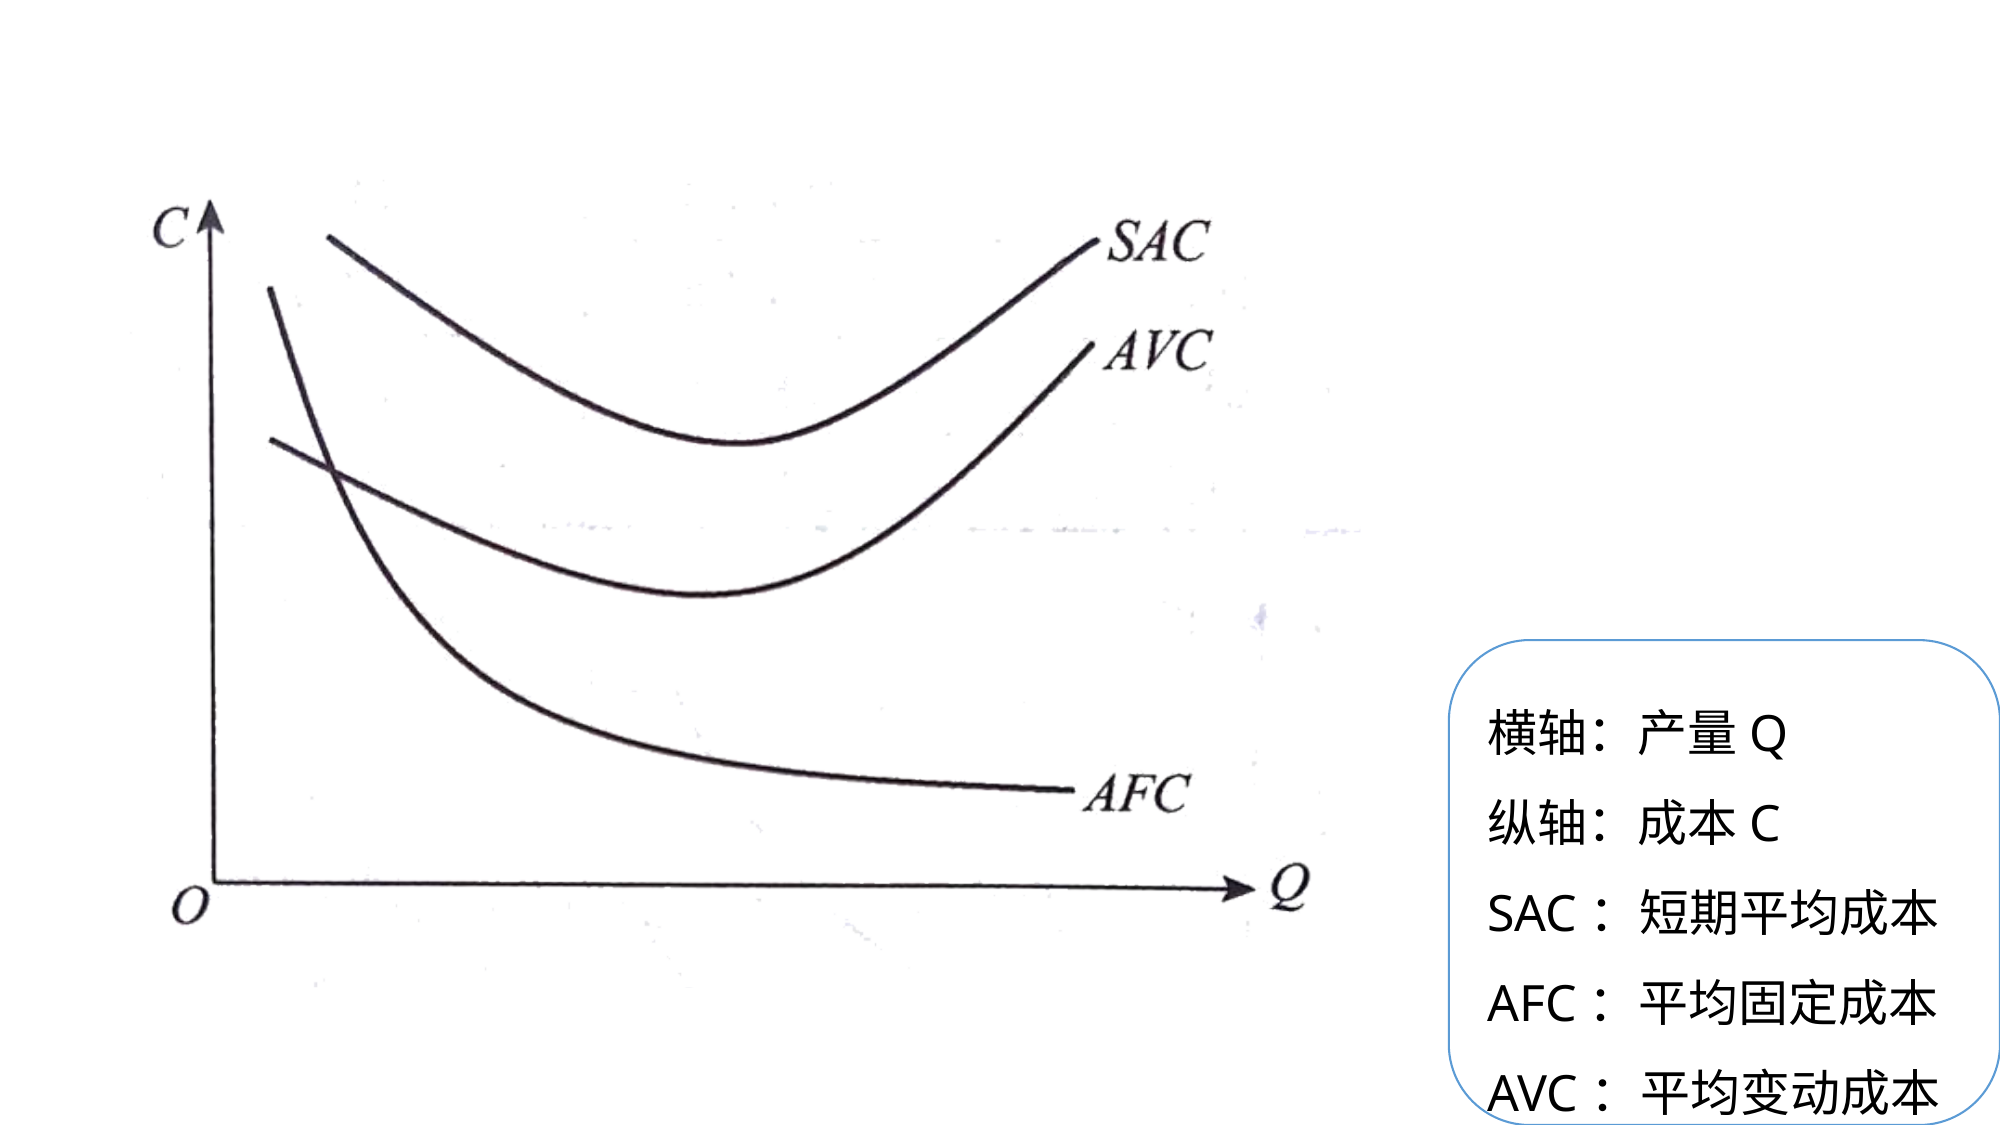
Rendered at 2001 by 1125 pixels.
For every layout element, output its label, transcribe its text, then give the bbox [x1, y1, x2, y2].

text_box 横轴：产量Q 纵轴：成本C SAC：短期平均成本 AFC：平均固定成本 AVC：平均变动成本 [1447, 639, 2000, 1125]
picture [126, 156, 1361, 988]
